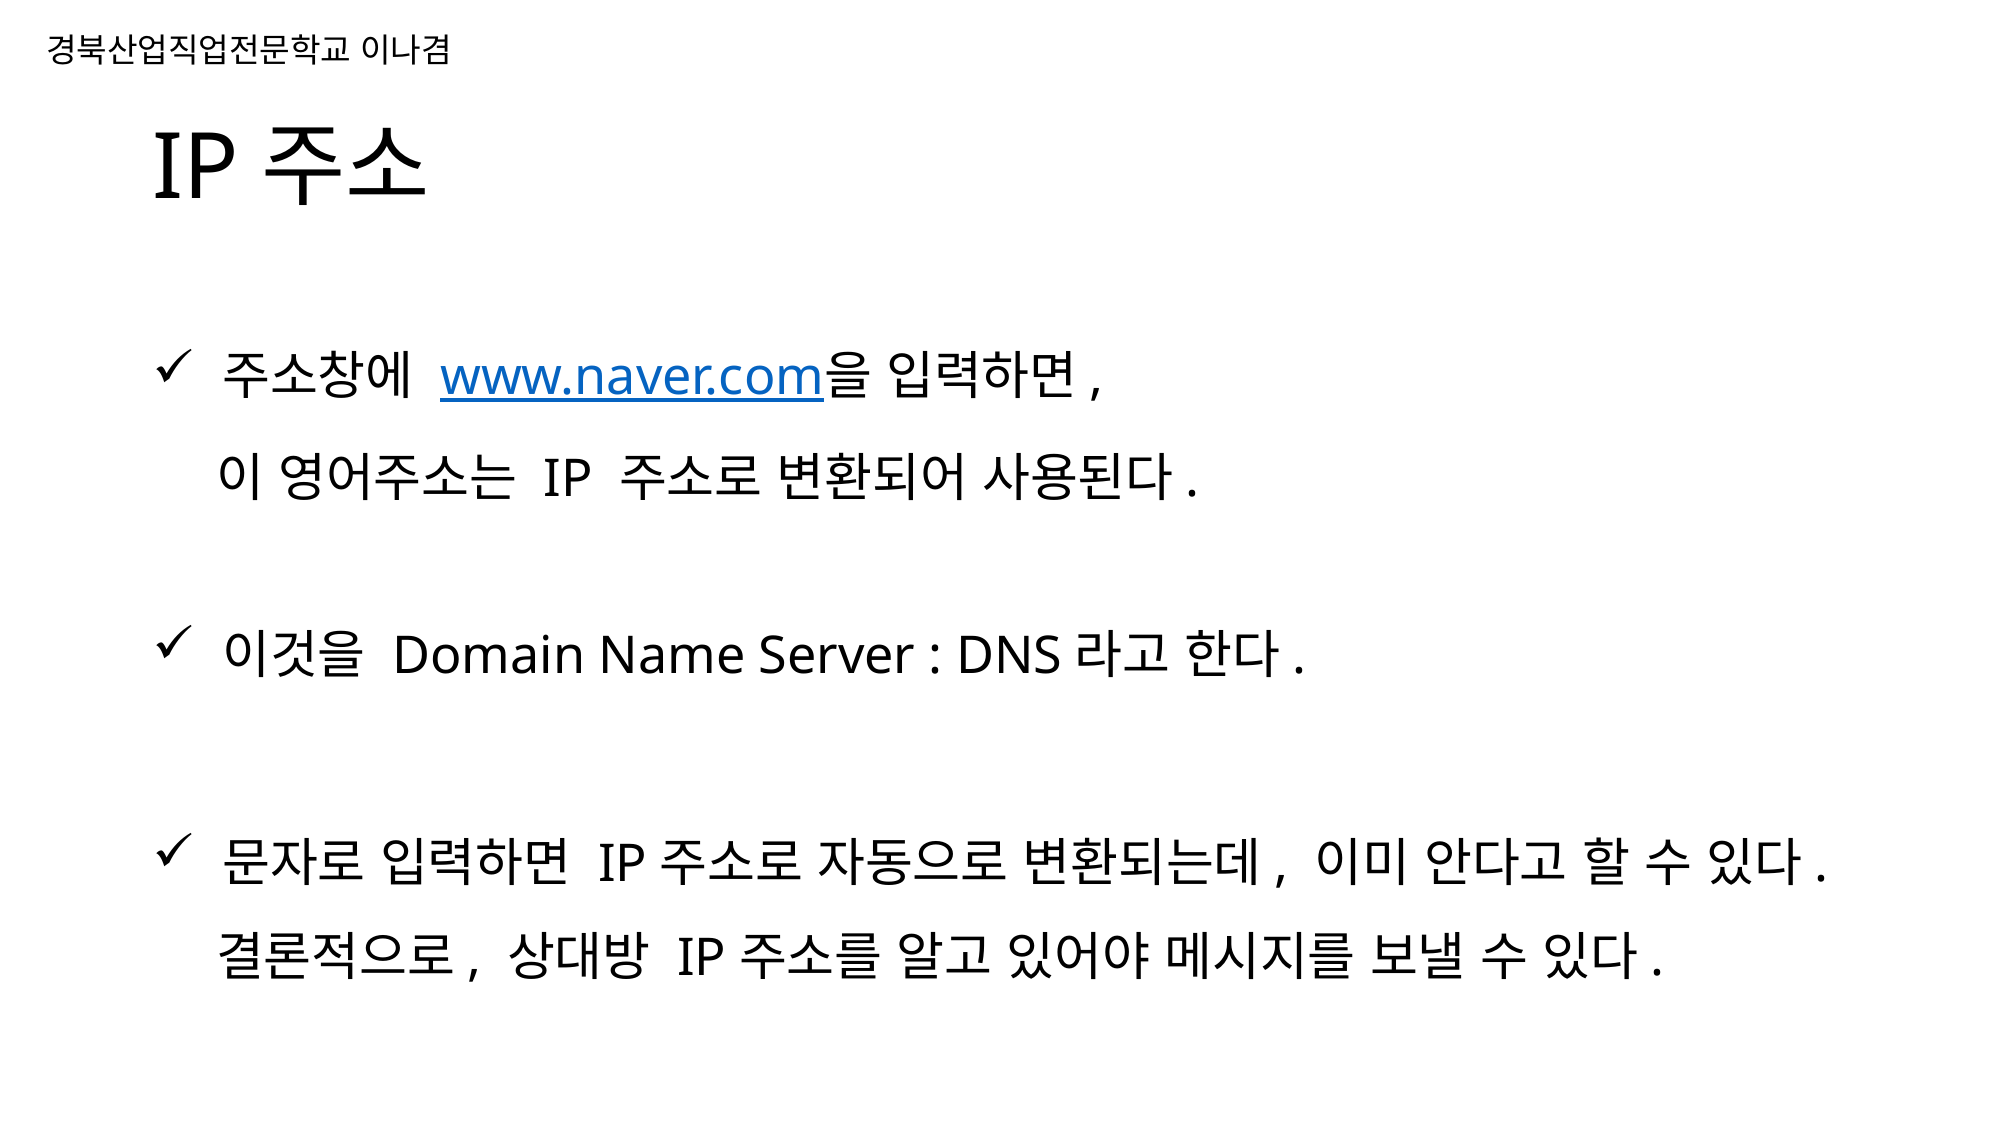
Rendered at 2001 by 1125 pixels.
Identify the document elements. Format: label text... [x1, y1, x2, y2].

list 주소창에 www.naver.com을 입력하면, 이 영어주소는 IP 주소로 변환되어 사용된다. 이것을 Domain Name Server : DNS라고 한다. 문자로 입력하면 IP주소로 자동으로 변환되는데, 이미 안다고 할 수 있다. 결론적으로, 상대방 IP주소를 알고 있어야 메시지를 보낼 수 있다. [137, 299, 1863, 1014]
title IP주소 [137, 59, 1863, 278]
